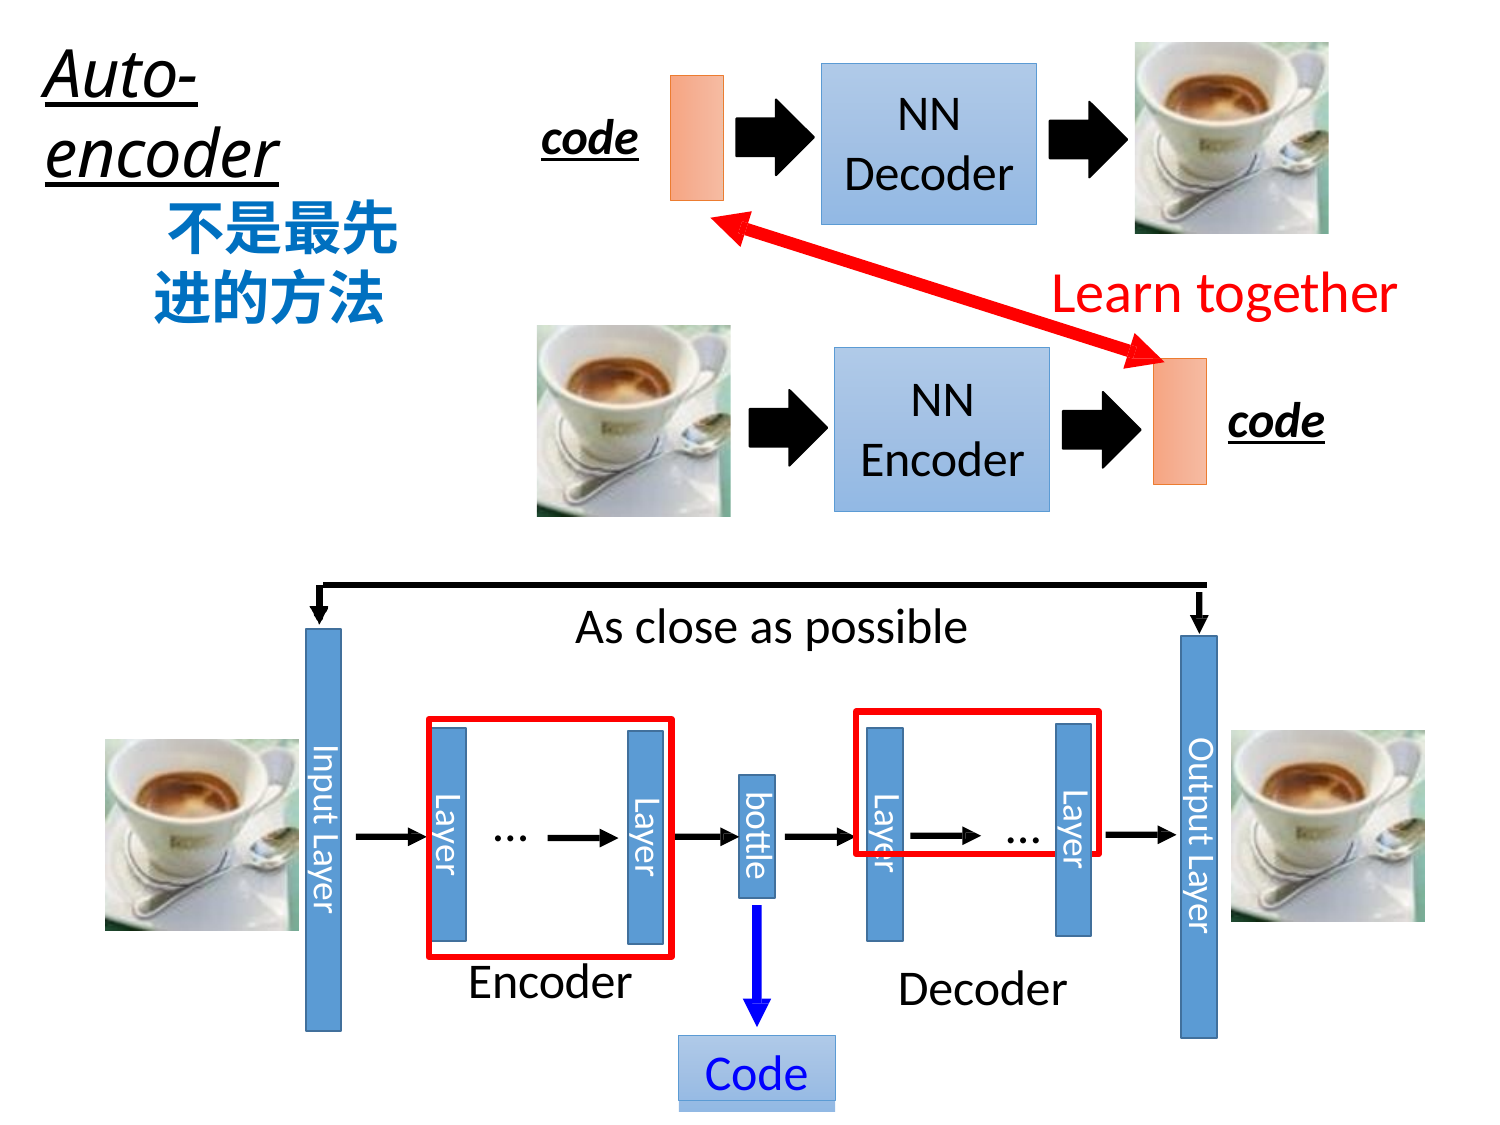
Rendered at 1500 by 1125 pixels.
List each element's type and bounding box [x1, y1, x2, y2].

text_box [536, 325, 731, 517]
text_box [355, 719, 776, 1009]
text_box [1231, 730, 1425, 922]
text_box [821, 63, 1037, 225]
text_box [1105, 825, 1177, 845]
text_box [710, 211, 1404, 485]
text_box [1062, 391, 1141, 468]
text_box [784, 711, 1099, 941]
text_box [834, 347, 1050, 512]
text_box [573, 591, 972, 654]
text_box [105, 739, 299, 931]
text_box [742, 905, 772, 1028]
text_box [1181, 636, 1217, 1038]
text_box [309, 585, 1207, 625]
text_box [1189, 592, 1209, 634]
text_box [749, 389, 828, 466]
text_box [736, 99, 814, 176]
text_box [116, 188, 422, 331]
text_box [678, 1035, 836, 1112]
text_box [539, 102, 641, 165]
title [42, 28, 402, 219]
text_box [1134, 42, 1329, 234]
text_box [895, 953, 1072, 1016]
text_box [670, 75, 724, 201]
text_box [306, 629, 342, 1031]
text_box [1049, 101, 1128, 178]
text_box [1225, 385, 1328, 448]
